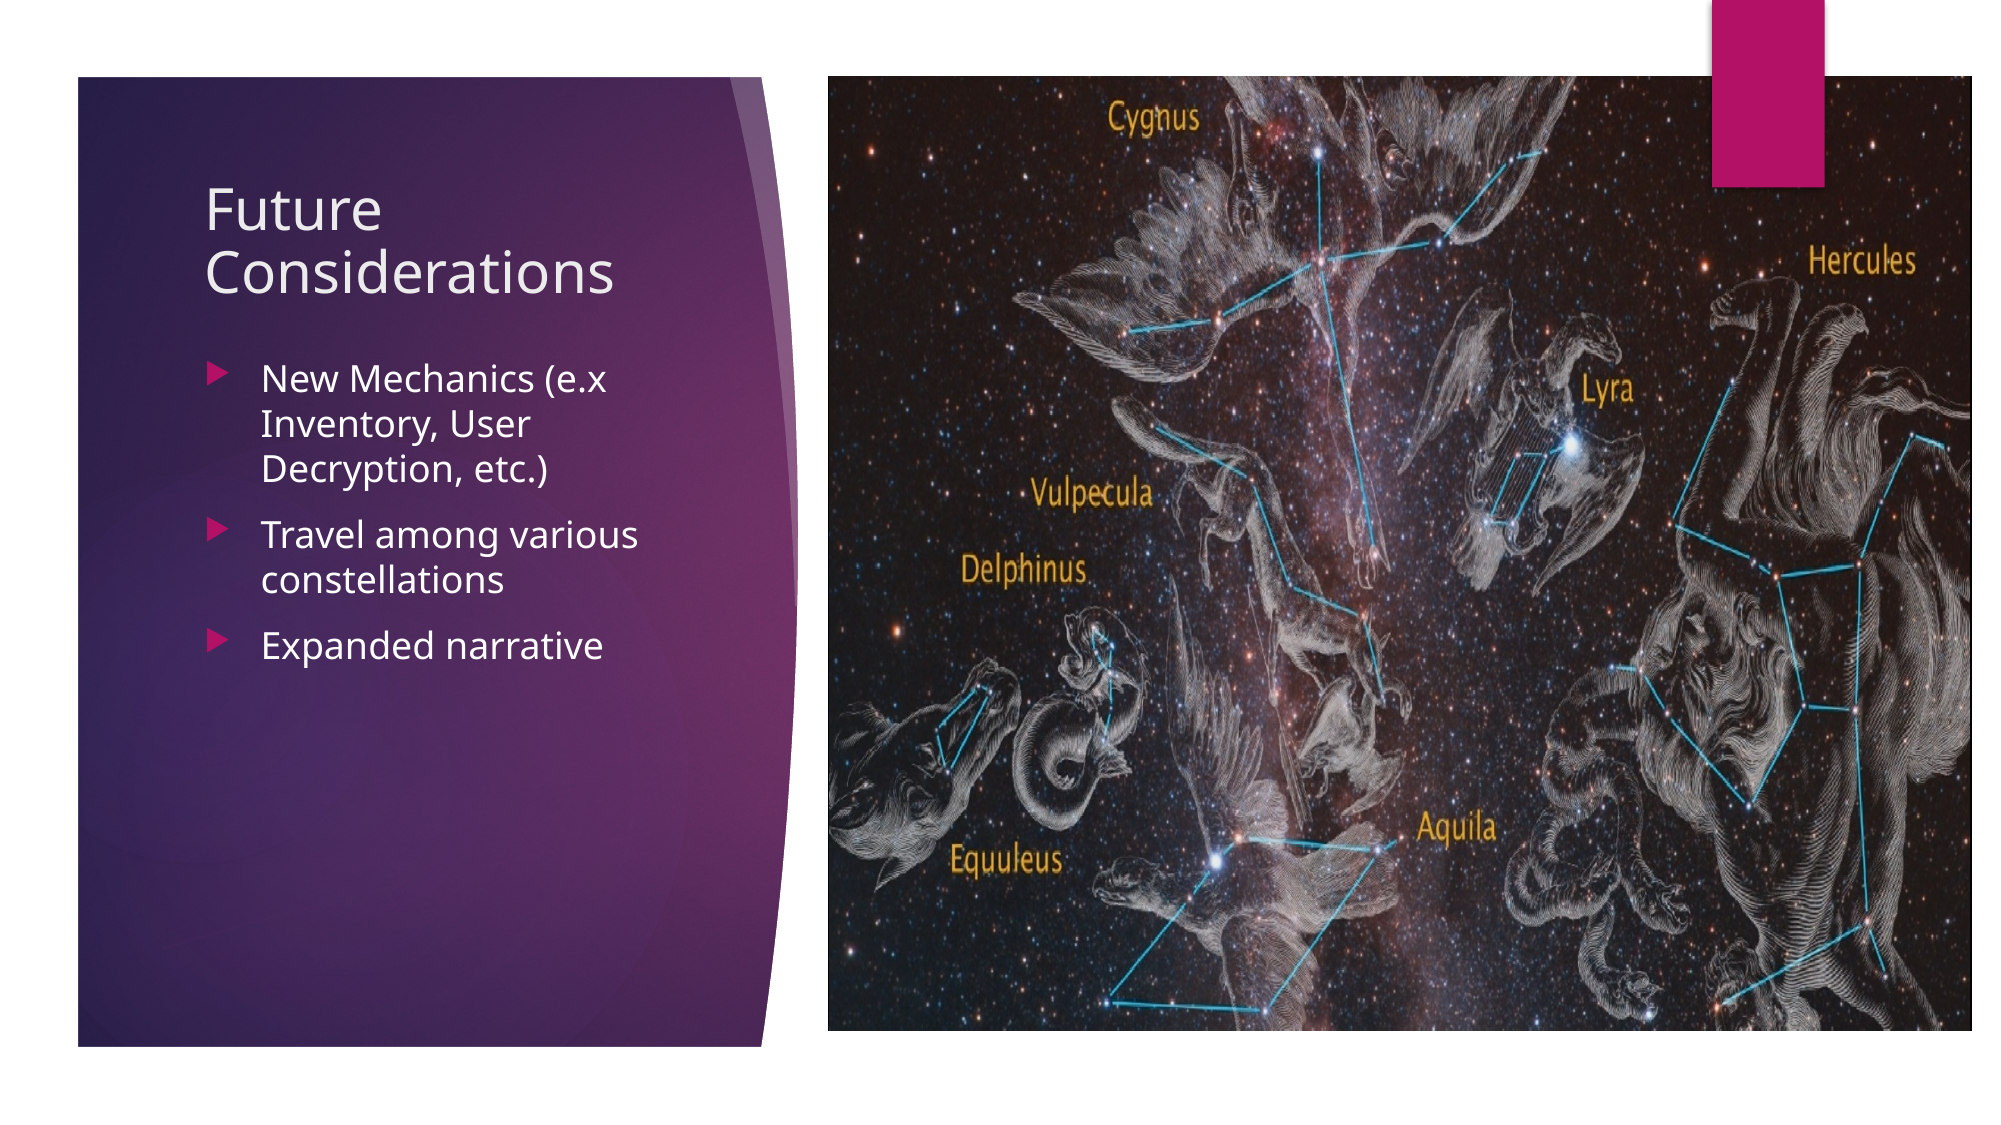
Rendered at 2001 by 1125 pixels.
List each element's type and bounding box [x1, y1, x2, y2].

text_box [0, 0, 2000, 1125]
list [828, 76, 1972, 1031]
